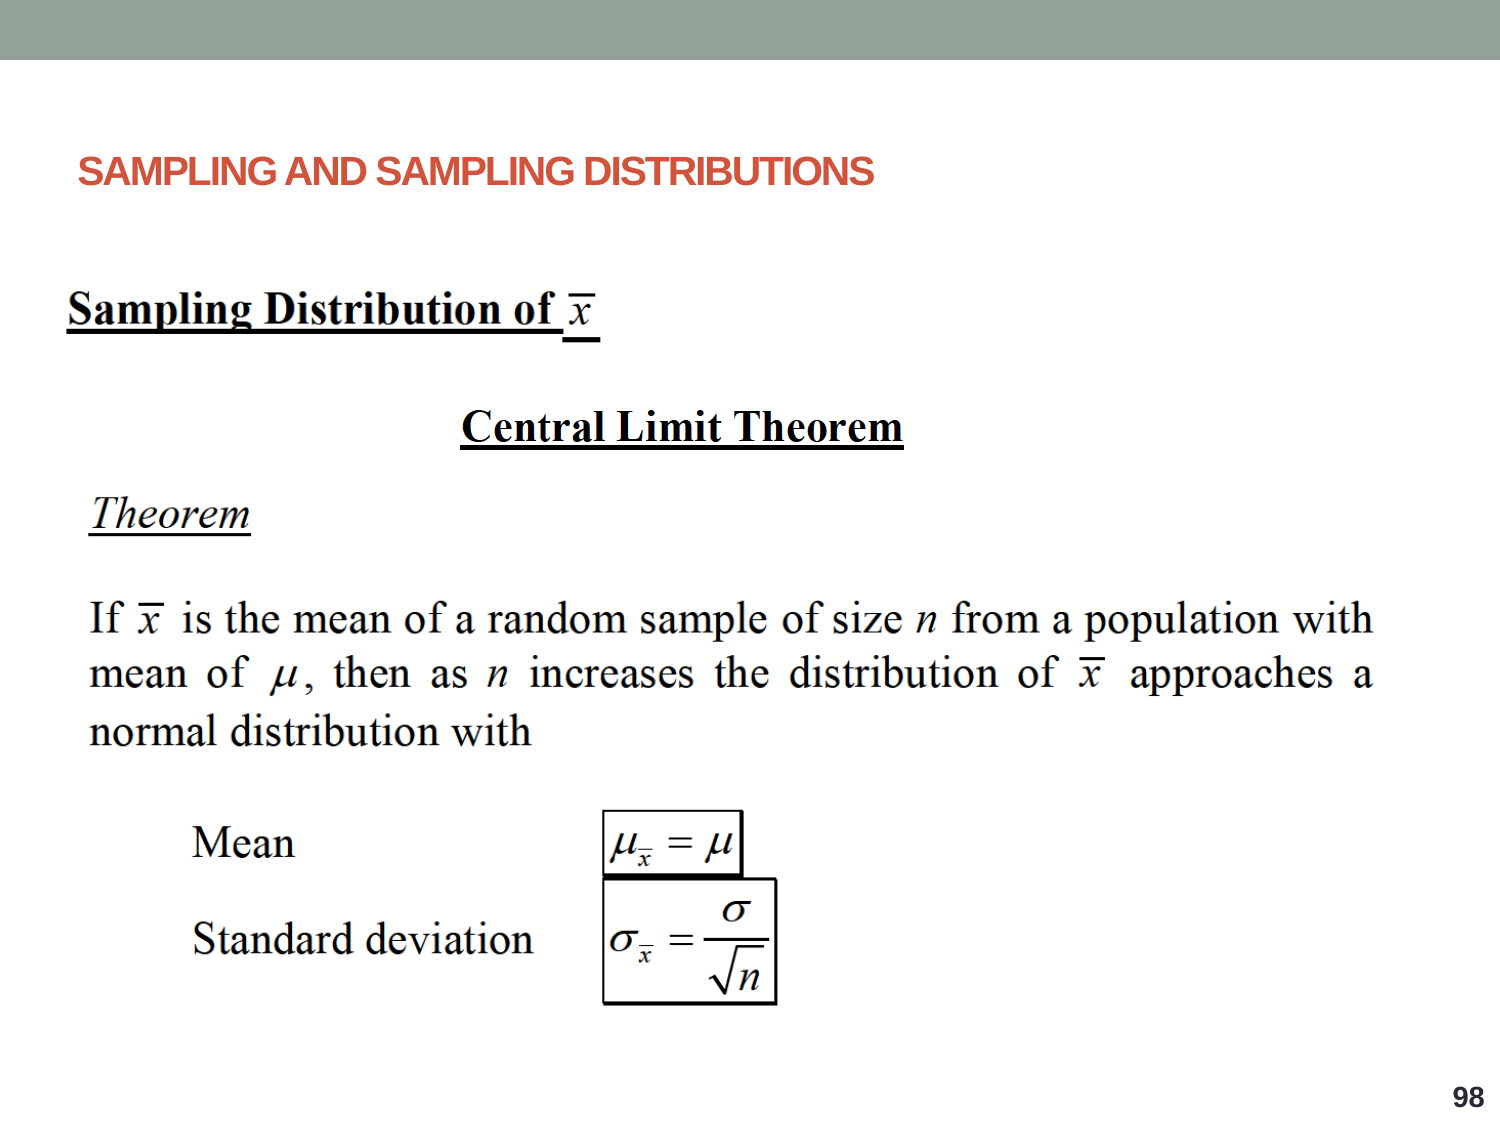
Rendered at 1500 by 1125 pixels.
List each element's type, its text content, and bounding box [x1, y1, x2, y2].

picture [449, 399, 926, 464]
title SAMPLING AND SAMPLING DISTRIBUTIONS [62, 87, 1413, 250]
picture [49, 281, 626, 360]
slide_number 98 [1325, 1068, 1500, 1123]
picture [74, 487, 1402, 1026]
